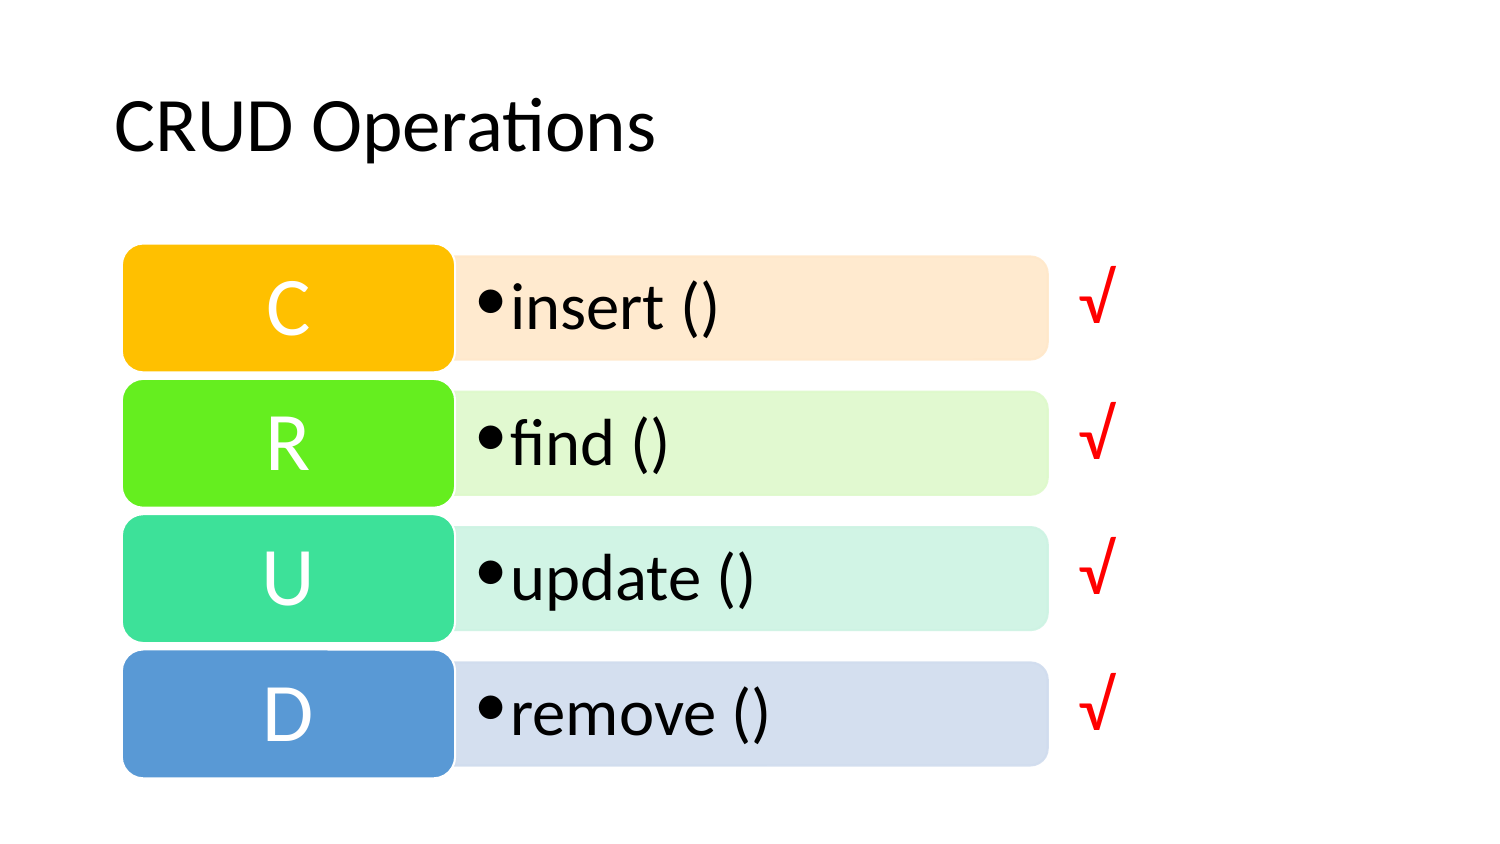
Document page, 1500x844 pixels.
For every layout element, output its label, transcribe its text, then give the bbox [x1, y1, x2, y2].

title CRUD Operations [103, 44, 1397, 208]
list √ √ √ √ [1067, 270, 1397, 767]
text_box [121, 243, 1048, 779]
